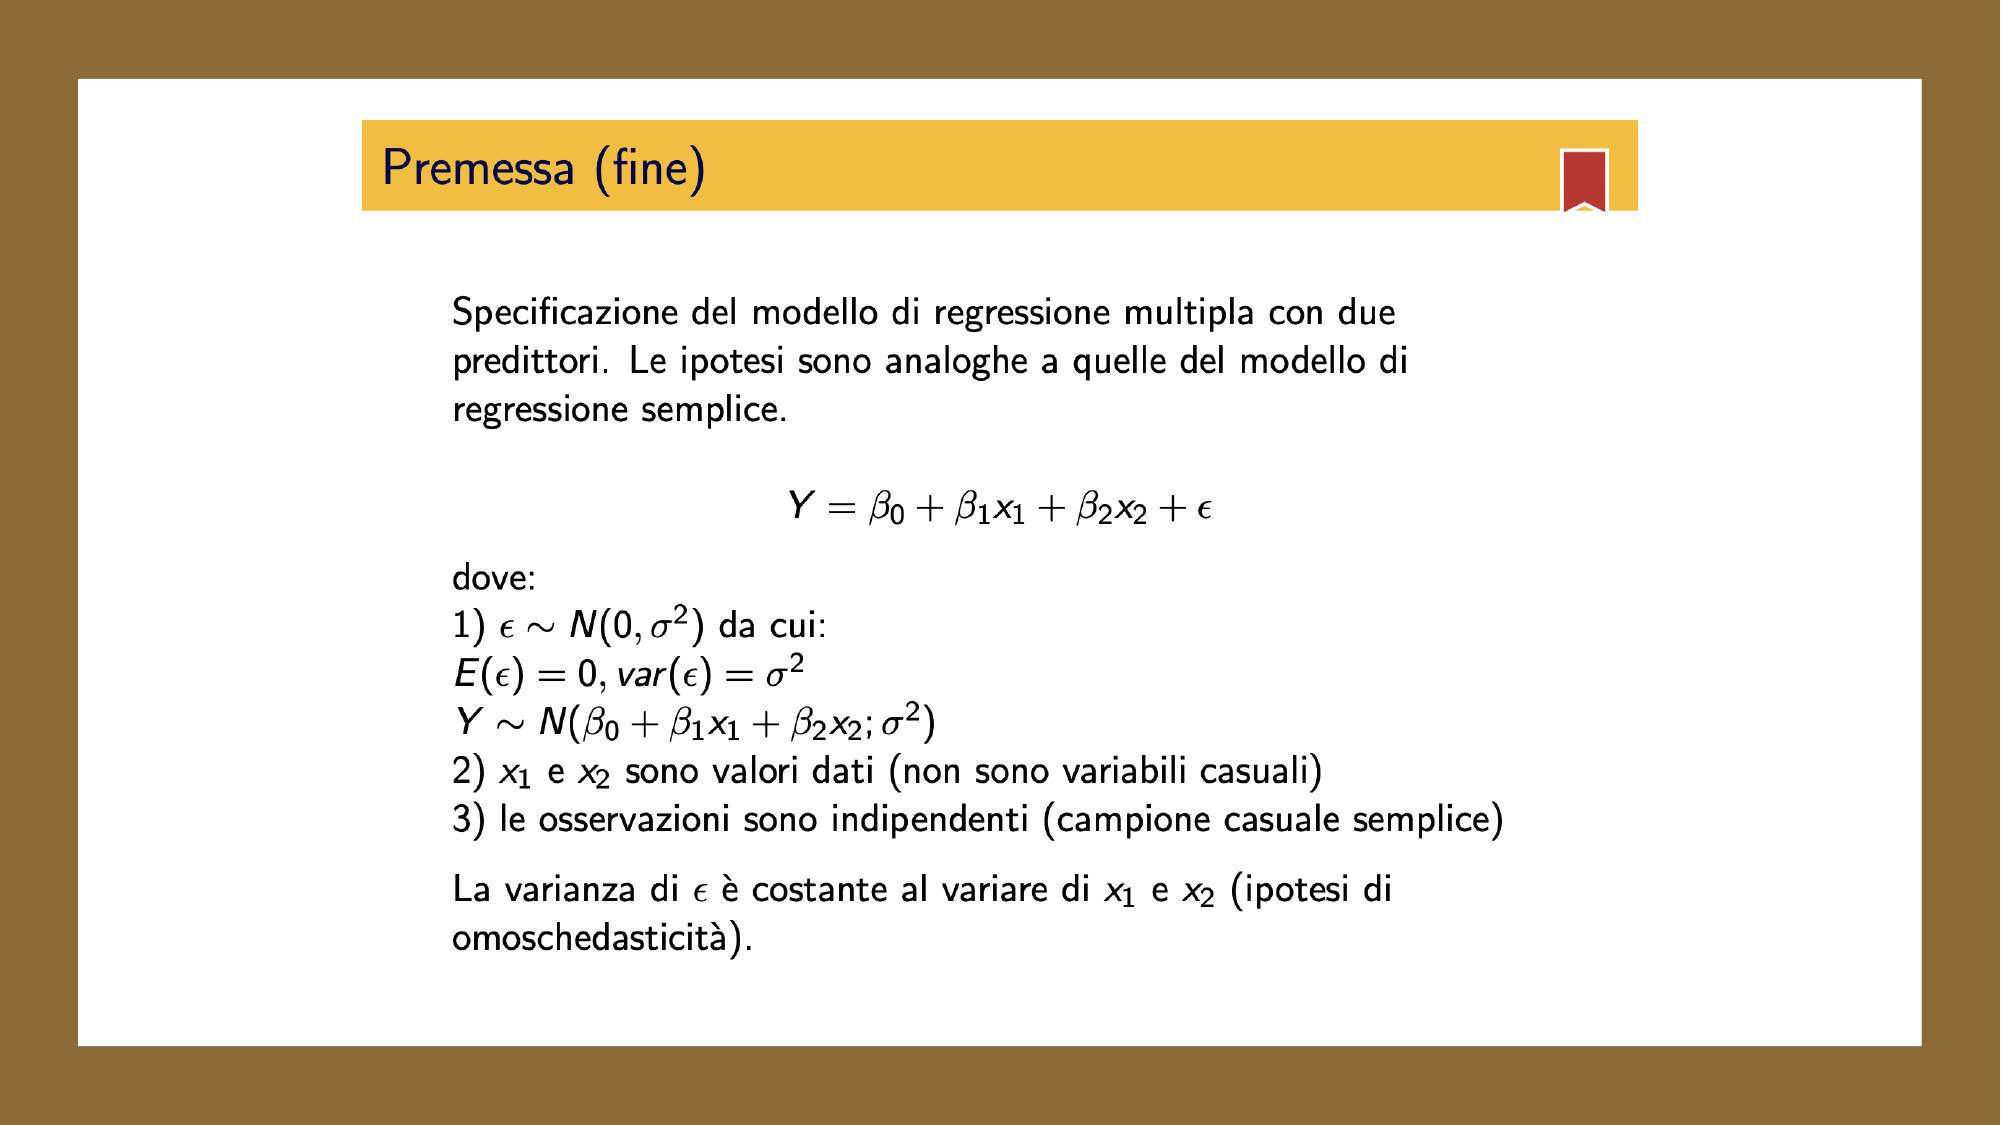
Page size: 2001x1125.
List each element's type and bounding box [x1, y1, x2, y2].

picture [361, 120, 1638, 1005]
text_box [0, 0, 2000, 1125]
text_box [77, 77, 1923, 1048]
